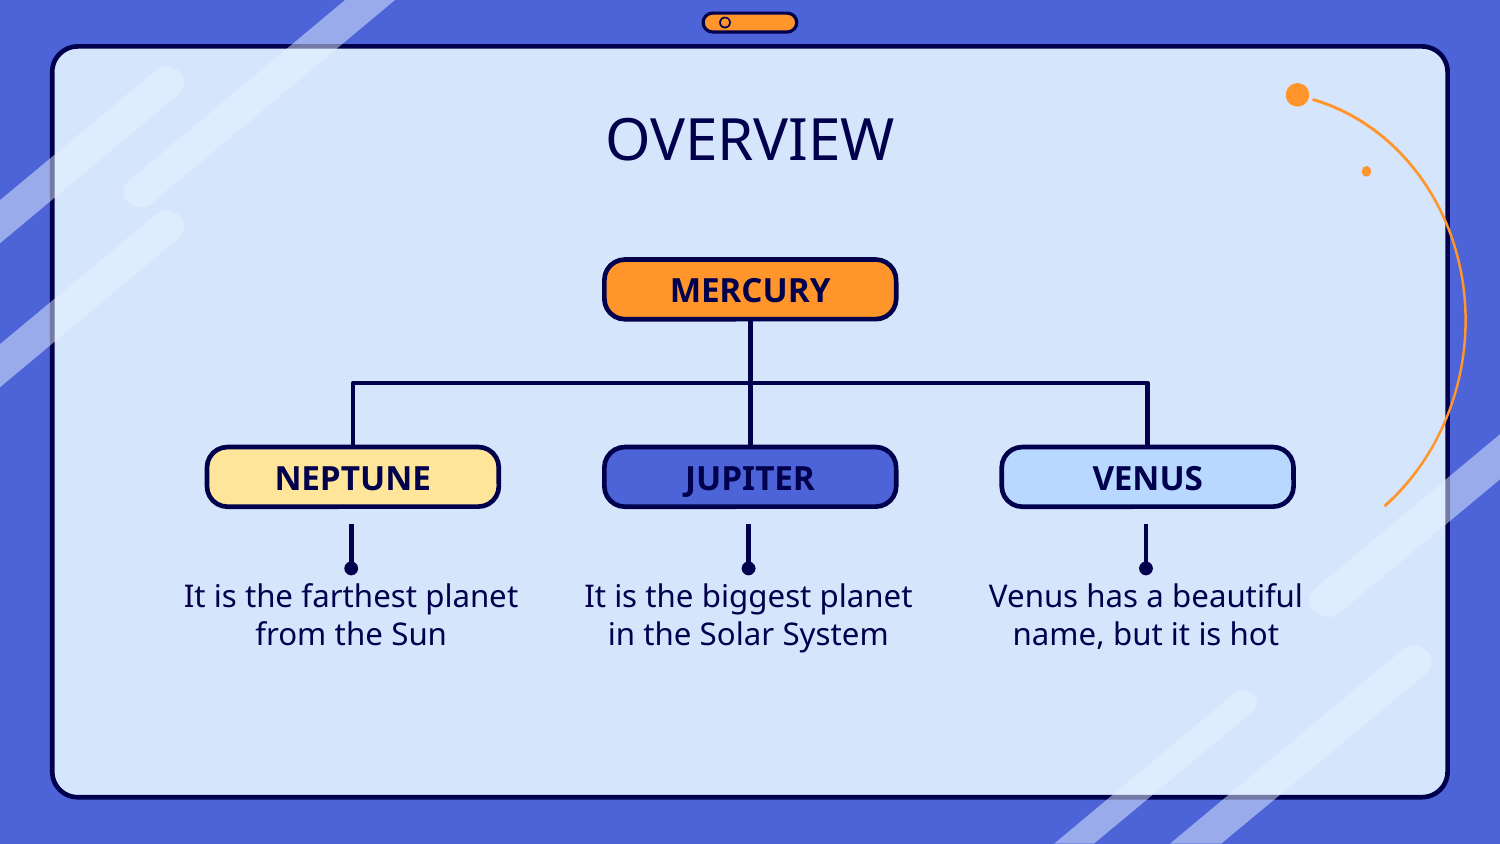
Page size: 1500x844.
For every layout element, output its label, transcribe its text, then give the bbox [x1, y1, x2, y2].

text_box It is the farthest planet from the Sun [168, 561, 534, 676]
text_box It is the biggest planet in the Solar System [566, 577, 932, 676]
text_box Venus has a beautiful name, but it is hot [963, 561, 1329, 676]
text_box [206, 259, 1294, 569]
title OVERVIEW [118, 87, 1382, 181]
